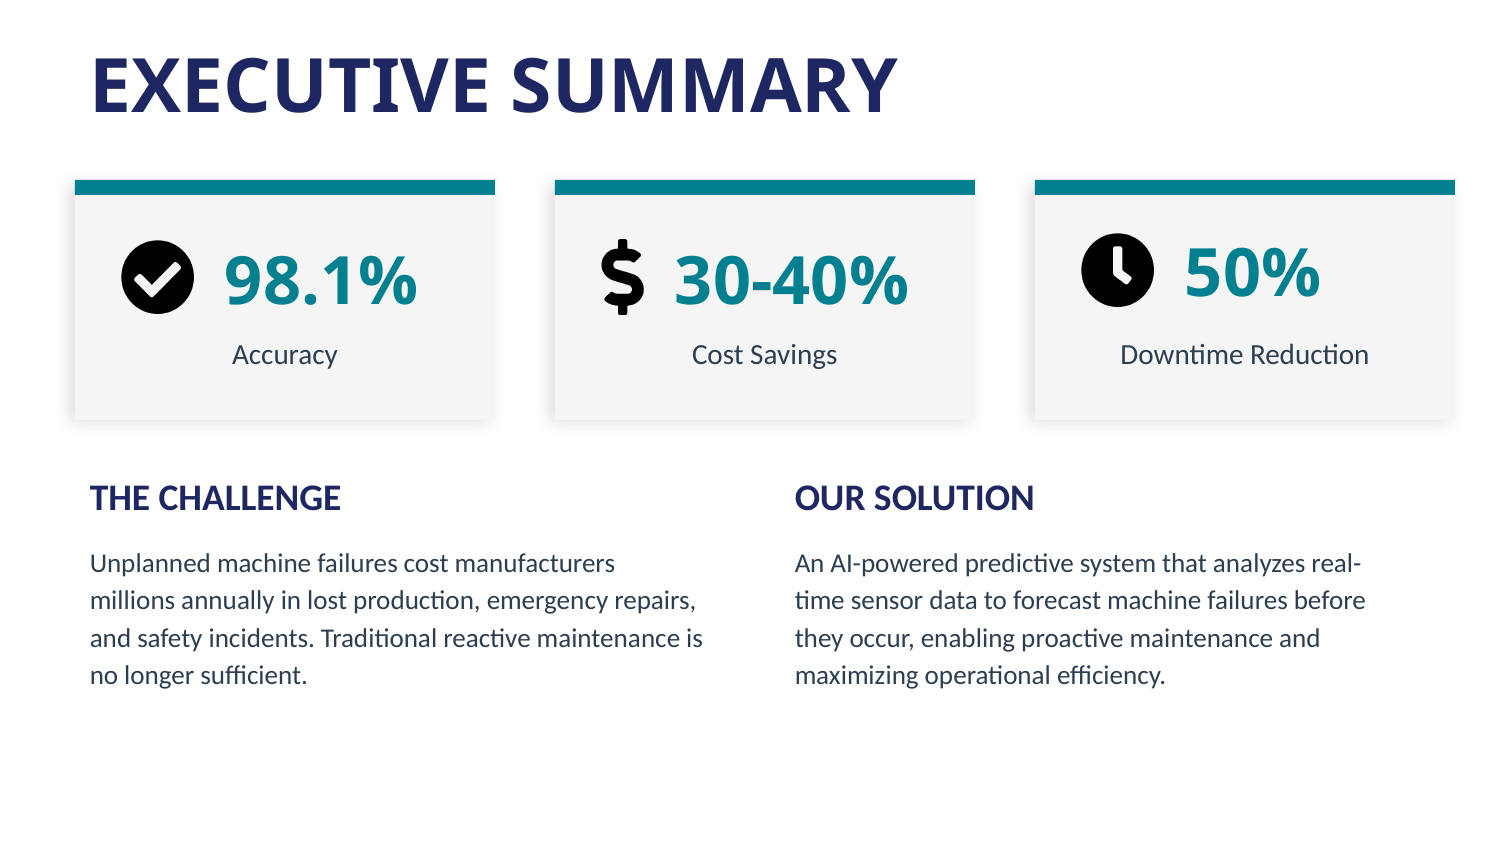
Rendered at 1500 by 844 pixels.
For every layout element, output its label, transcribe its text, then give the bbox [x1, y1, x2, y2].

text_box 50% [1169, 232, 1410, 308]
text_box [1034, 195, 1455, 420]
text_box Unplanned machine failures cost manufacturers millions annually in lost production, emergency repairs, and safety incidents. Traditional reactive maintenance is no longer sufficient. [74, 524, 720, 705]
text_box 30-40% [660, 239, 960, 315]
text_box An AI-powered predictive system that analyzes real-time sensor data to forecast machine failures before they occur, enabling proactive maintenance and maximizing operational efficiency. [779, 524, 1425, 705]
text_box [554, 179, 975, 195]
text_box Cost Savings [584, 314, 945, 390]
picture [584, 239, 660, 315]
picture [119, 239, 195, 315]
text_box Downtime Reduction [1064, 314, 1425, 390]
text_box [74, 195, 495, 420]
text_box Accuracy [104, 314, 465, 390]
text_box THE CHALLENGE [74, 464, 720, 524]
text_box 98.1% [209, 239, 465, 314]
text_box [554, 195, 975, 420]
text_box OUR SOLUTION [779, 464, 1425, 524]
text_box [1034, 179, 1455, 195]
text_box [74, 179, 495, 195]
picture [1079, 232, 1155, 308]
text_box EXECUTIVE SUMMARY [74, 44, 1425, 120]
